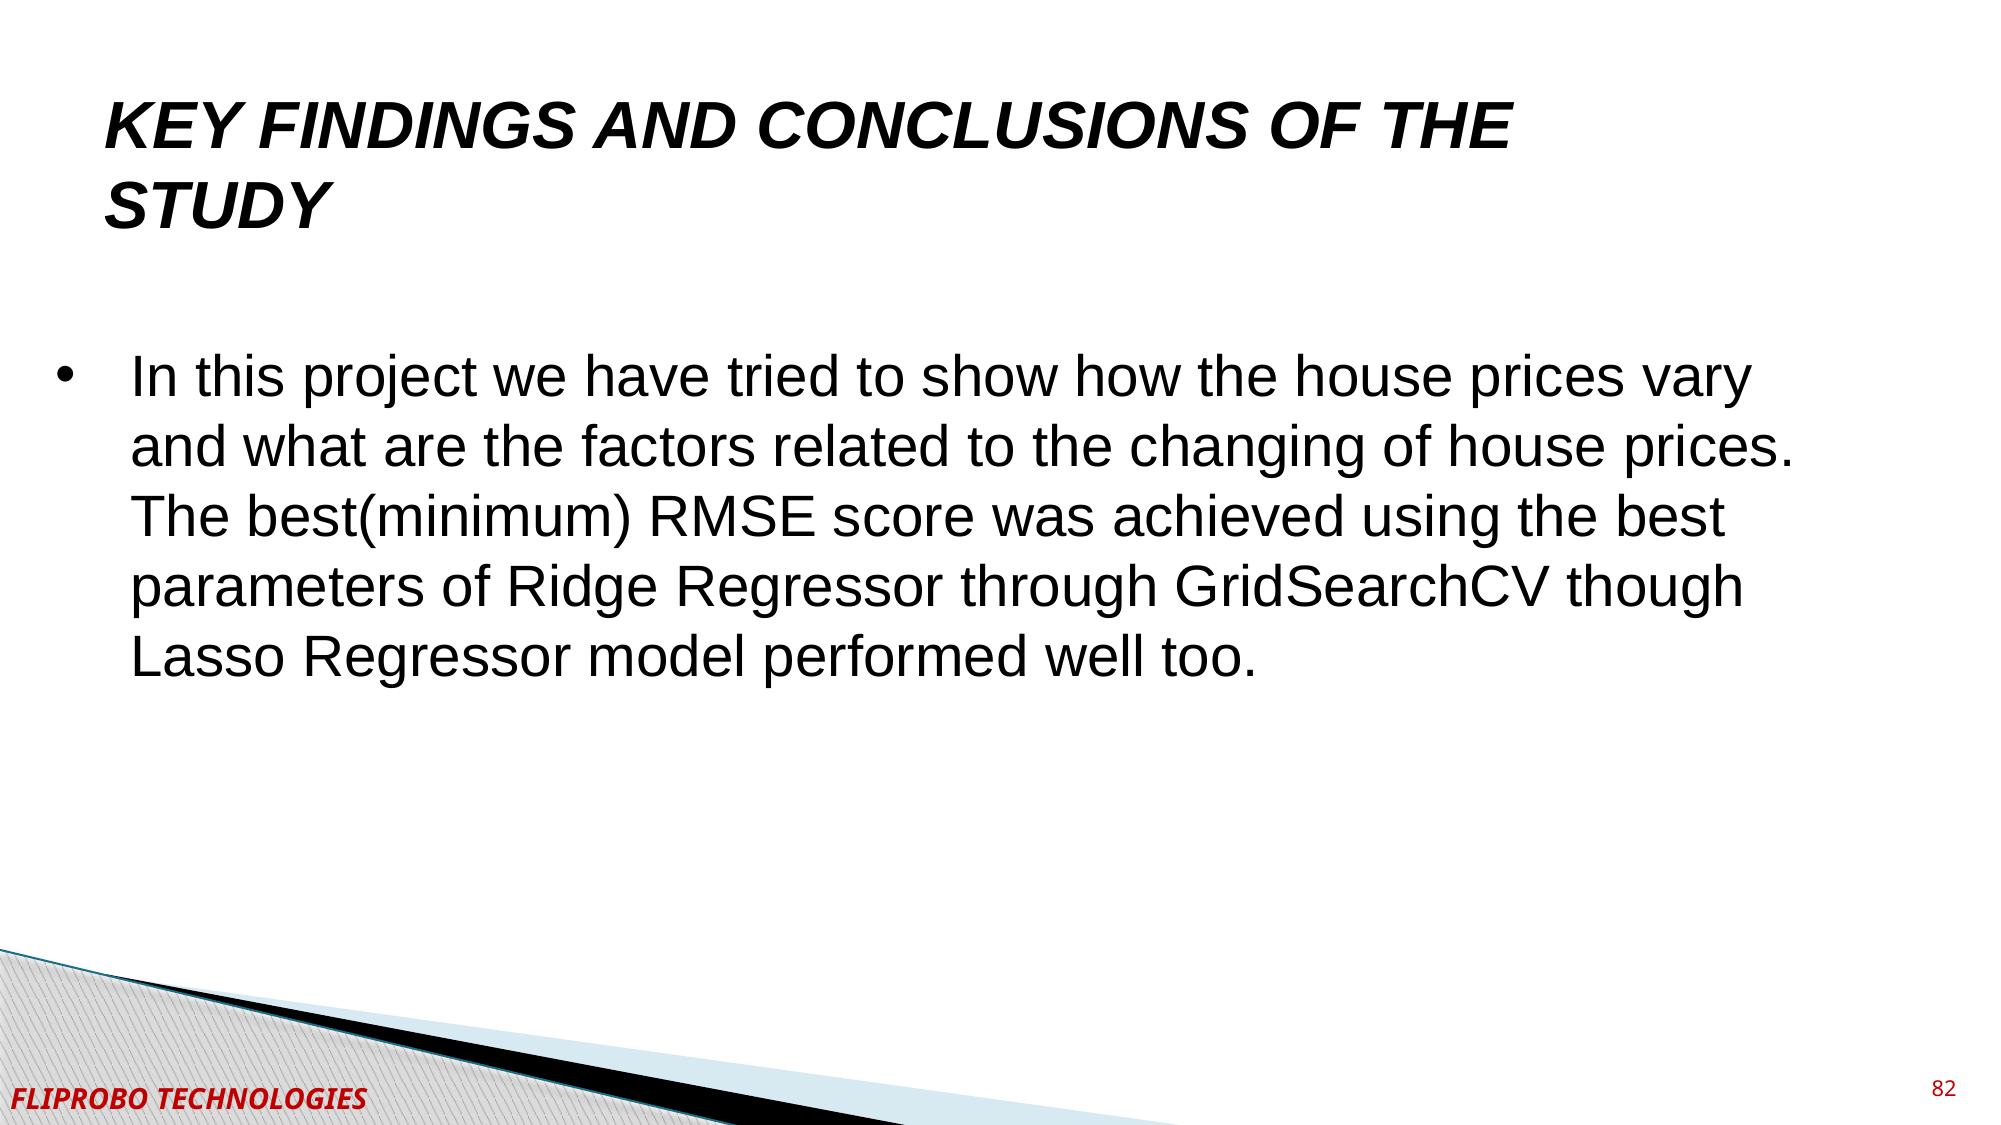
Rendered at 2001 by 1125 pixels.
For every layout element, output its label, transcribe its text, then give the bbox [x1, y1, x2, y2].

text_box In this project we have tried to show how the house prices vary and what are the factors related to the changing of house prices. The best(minimum) RMSE score was achieved using the best parameters of Ridge Regressor through GridSearchCV though Lasso Regressor model performed well too. [40, 331, 1828, 696]
footer FLIPROBO TECHNOLOGIES [0, 1067, 510, 1125]
text_box KEY FINDINGS AND CONCLUSIONS OF THE STUDY [89, 74, 1673, 250]
slide_number 82 [1891, 1051, 1972, 1112]
